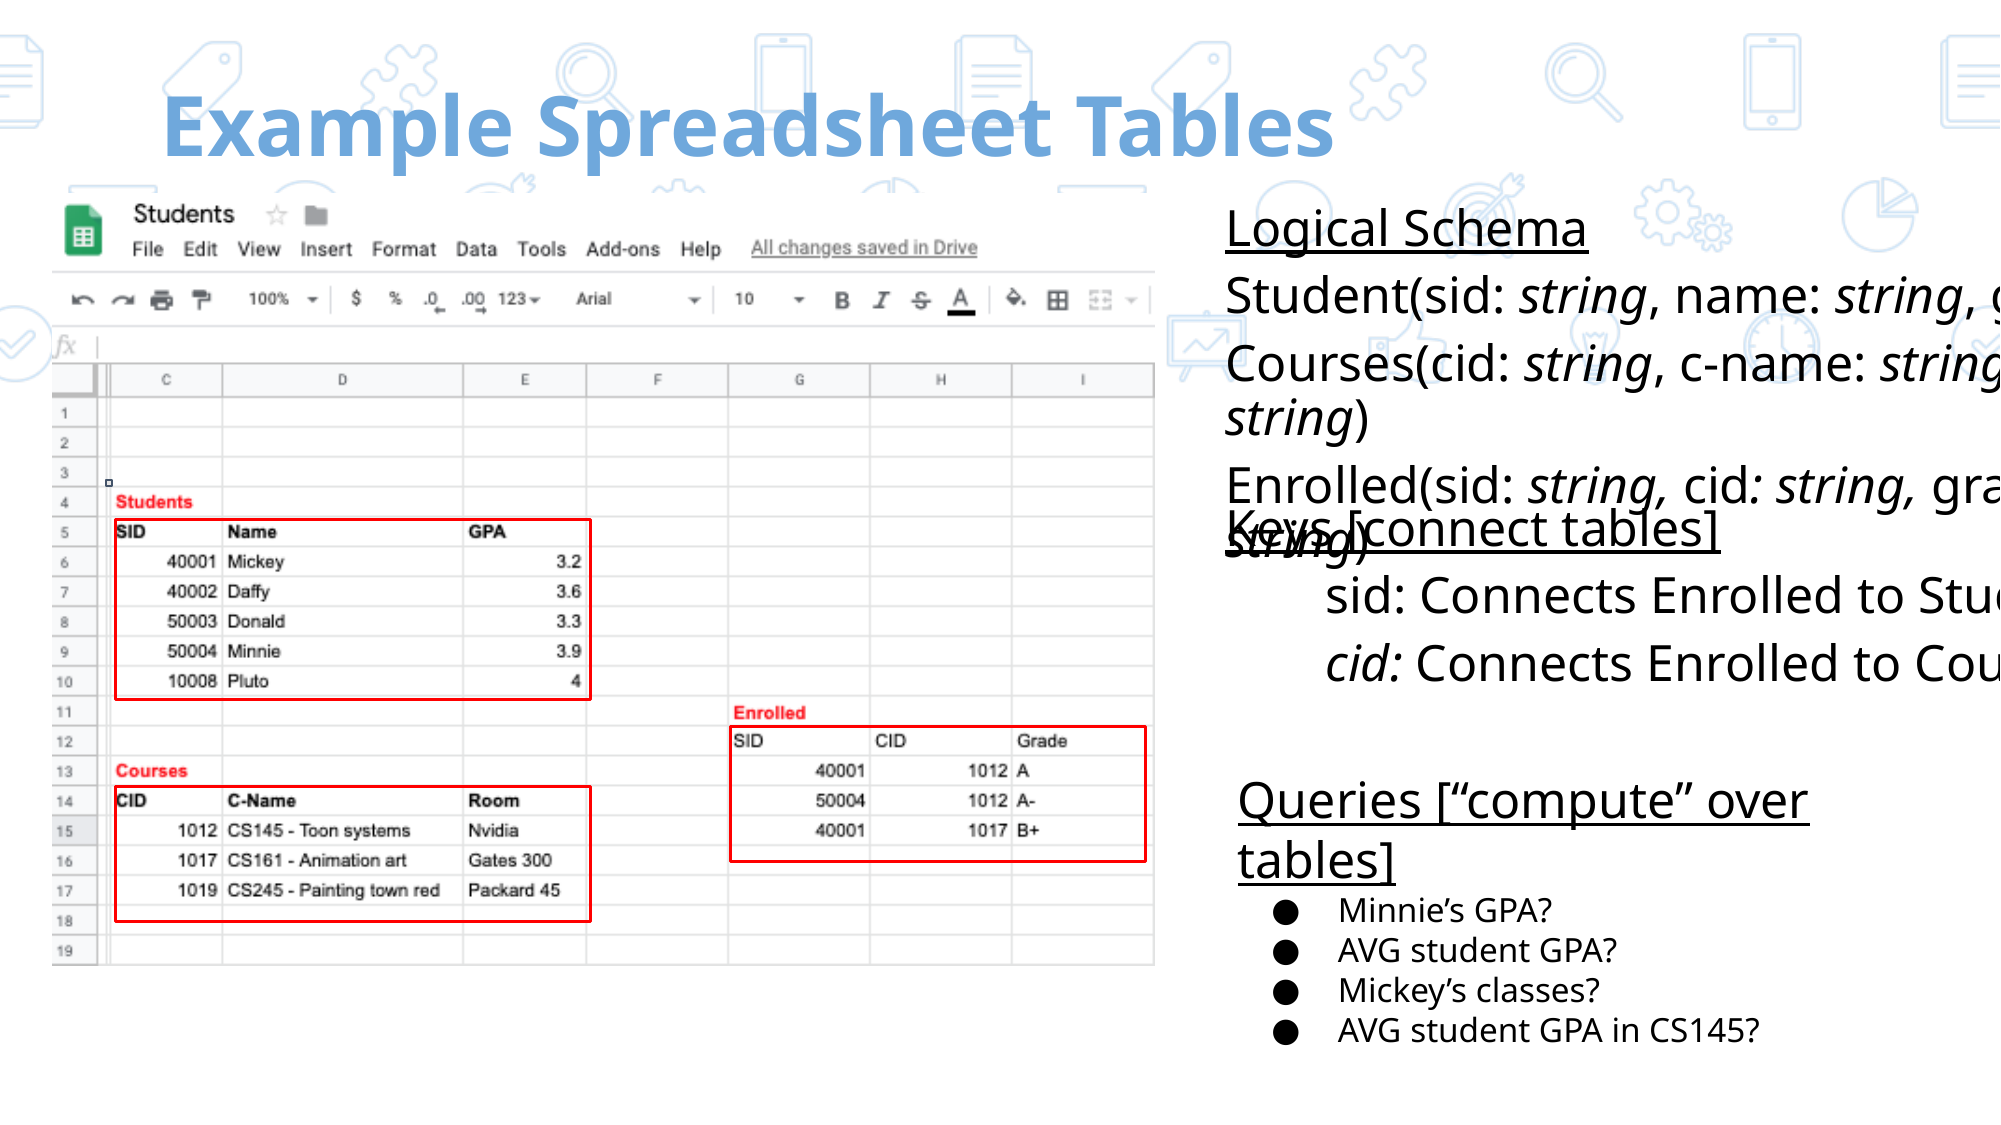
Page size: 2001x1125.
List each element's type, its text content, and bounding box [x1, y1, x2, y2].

picture [52, 193, 1155, 966]
text_box Keys [connect tables] sid: Connects Enrolled to Students cid: Connects Enrolled to Courses [1205, 483, 2000, 710]
text_box Logical Schema Student(sid: string, name: string, gpa: float) Courses(cid: string, c-name: string, room: string) Enrolled(sid: string, cid: string, grade: string) [1205, 183, 2000, 410]
subtitle Example Spreadsheet Tables [140, 22, 1626, 194]
text_box Queries [“compute” over tables] Minnie’s GPA? AVG student GPA? Mickey’s classes? AVG student GPA in CS145? [1217, 748, 1917, 1003]
